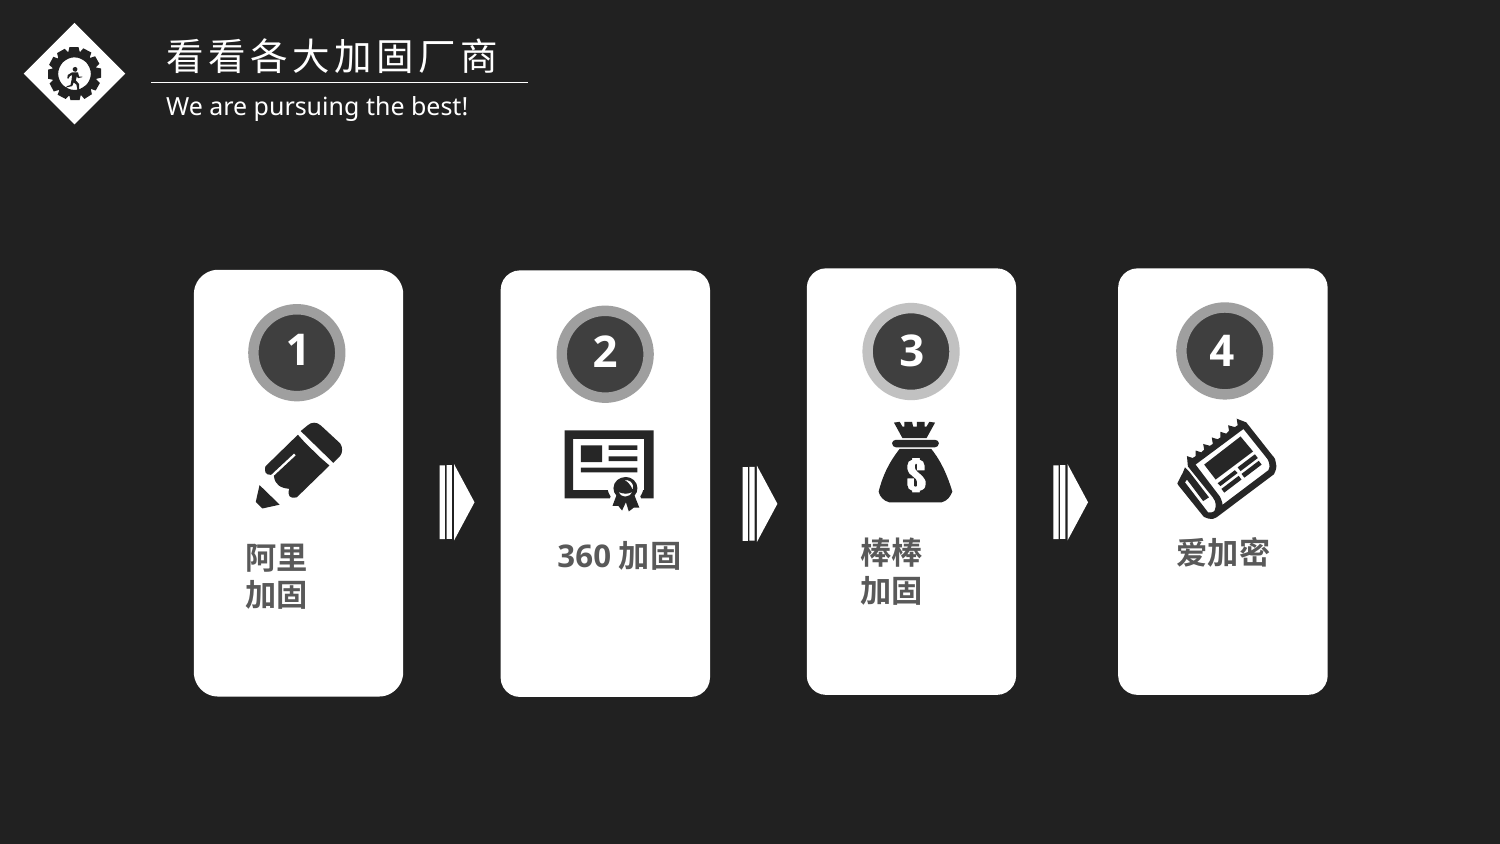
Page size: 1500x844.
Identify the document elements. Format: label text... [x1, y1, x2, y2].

text_box We are pursuing the best! [151, 82, 531, 128]
text_box [576, 305, 634, 315]
text_box [612, 476, 640, 512]
text_box [806, 268, 1017, 695]
text_box [48, 47, 102, 101]
text_box 棒棒 加固 [846, 526, 1000, 617]
text_box [1177, 418, 1277, 519]
text_box [22, 21, 127, 126]
text_box 360加固 [542, 528, 697, 581]
text_box [878, 421, 953, 503]
text_box 爱加密 [1161, 526, 1316, 579]
text_box 4 [1185, 314, 1259, 385]
text_box [1118, 268, 1328, 695]
text_box [862, 318, 947, 401]
text_box 2 [568, 315, 642, 385]
text_box [268, 304, 325, 313]
text_box [564, 430, 654, 499]
text_box 3 [875, 314, 949, 385]
text_box [1190, 316, 1274, 400]
text_box [265, 434, 330, 498]
text_box 1 [261, 313, 335, 383]
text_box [439, 464, 475, 541]
text_box [193, 269, 404, 697]
text_box [880, 302, 942, 314]
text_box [1053, 464, 1089, 541]
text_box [742, 465, 778, 542]
text_box 看看各大加固厂商 [151, 30, 529, 82]
text_box [500, 270, 711, 697]
text_box [1176, 323, 1185, 379]
text_box [248, 319, 346, 402]
text_box [949, 321, 960, 382]
text_box [255, 485, 280, 509]
text_box 阿里 加固 [230, 530, 384, 621]
text_box [300, 422, 343, 463]
text_box [1193, 302, 1257, 314]
text_box [556, 322, 654, 403]
